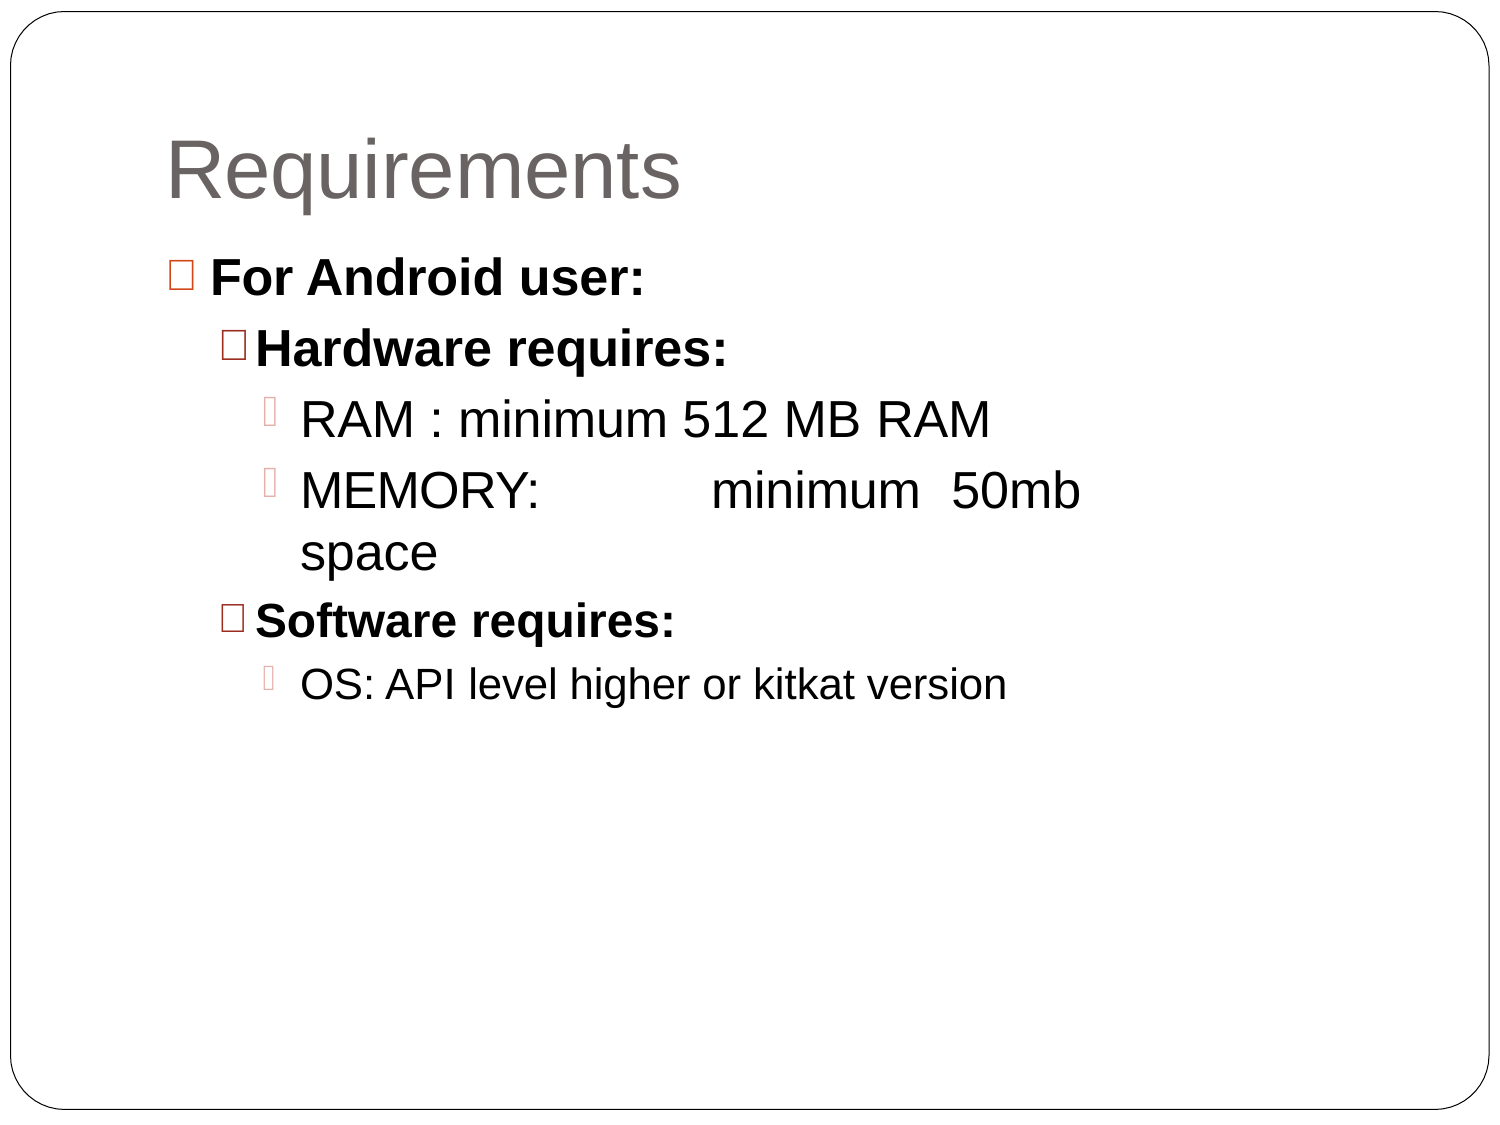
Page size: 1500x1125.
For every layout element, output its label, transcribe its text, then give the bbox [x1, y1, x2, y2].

text_box For Android user: Hardware requires: RAM : minimum 512 MB RAM MEMORY: minimum 50mb space Software requires: OS: API level higher or kitkat version [162, 233, 1101, 708]
title Requirements [162, 113, 686, 233]
